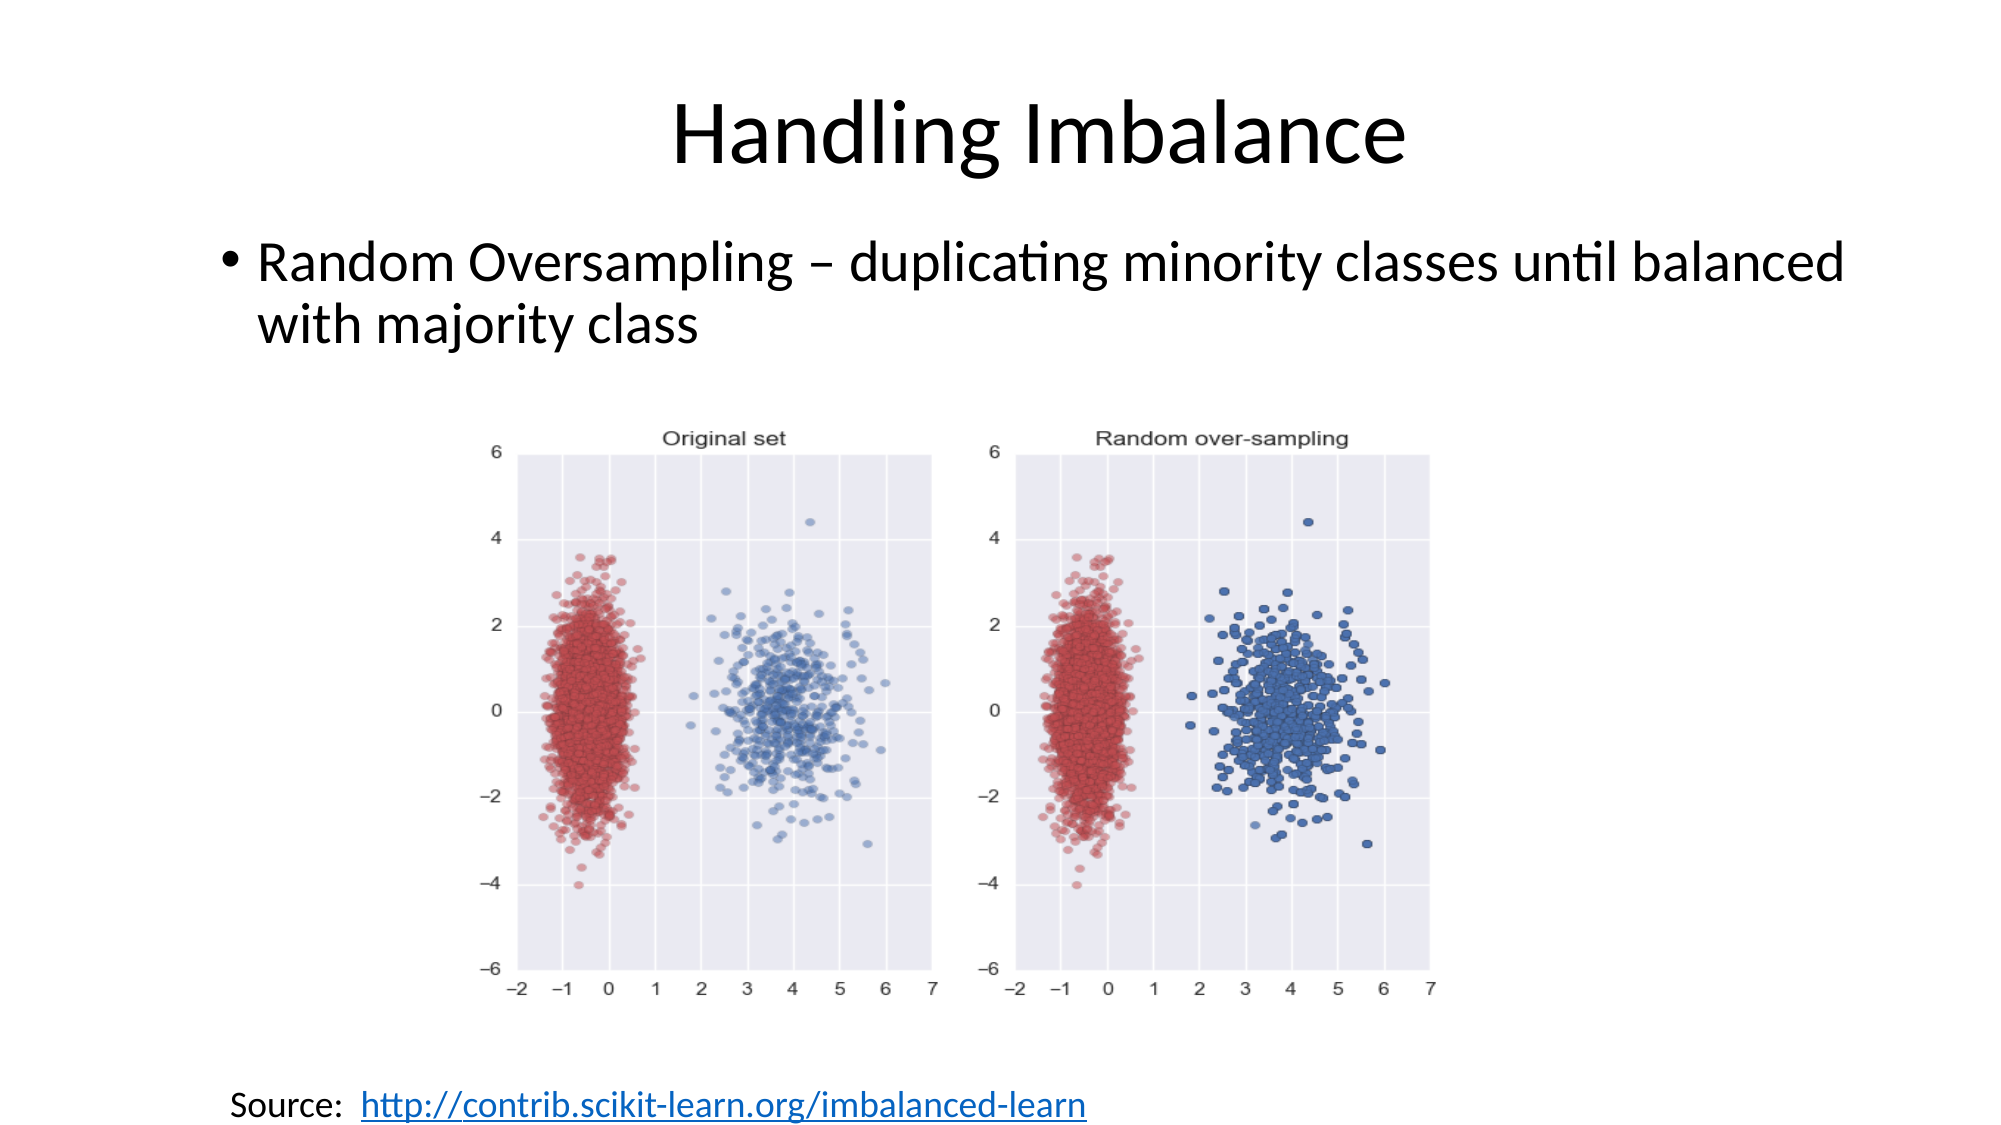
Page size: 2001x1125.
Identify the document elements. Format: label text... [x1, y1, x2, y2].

title Handling Imbalance [205, 62, 1875, 206]
list Random Oversampling – duplicating minority classes until balanced with majority class [205, 223, 1875, 928]
picture [369, 389, 1548, 1035]
text_box Source: http://contrib.scikit-learn.org/imbalanced-learn [215, 1072, 1102, 1125]
